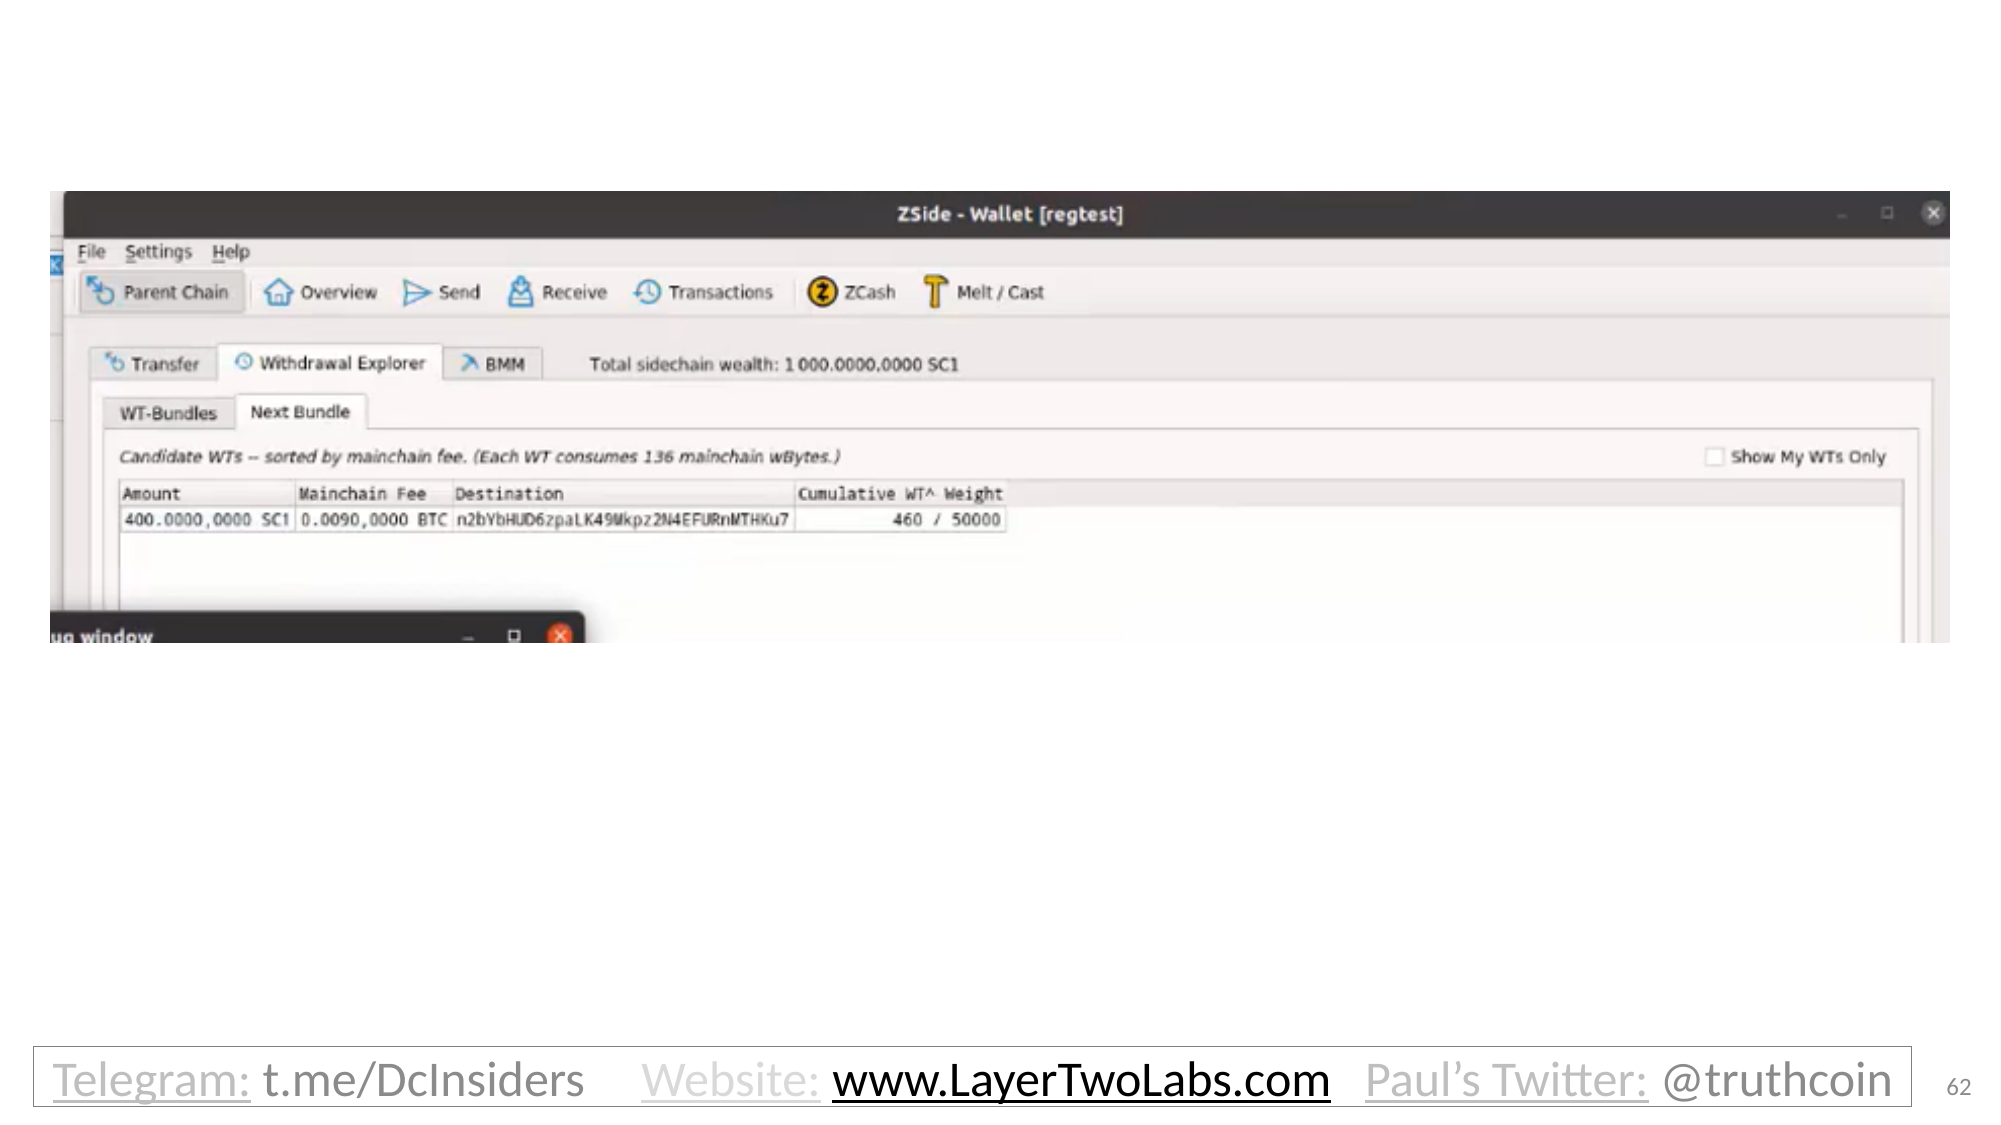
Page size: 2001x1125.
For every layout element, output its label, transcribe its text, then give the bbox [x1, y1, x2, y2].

footer Telegram: t.me/DcInsiders Website: www.LayerTwoLabs.com Paul’s Twitter: @truthcoin [33, 1046, 1912, 1107]
picture [50, 191, 1950, 643]
slide_number 62 [1915, 1055, 1987, 1116]
